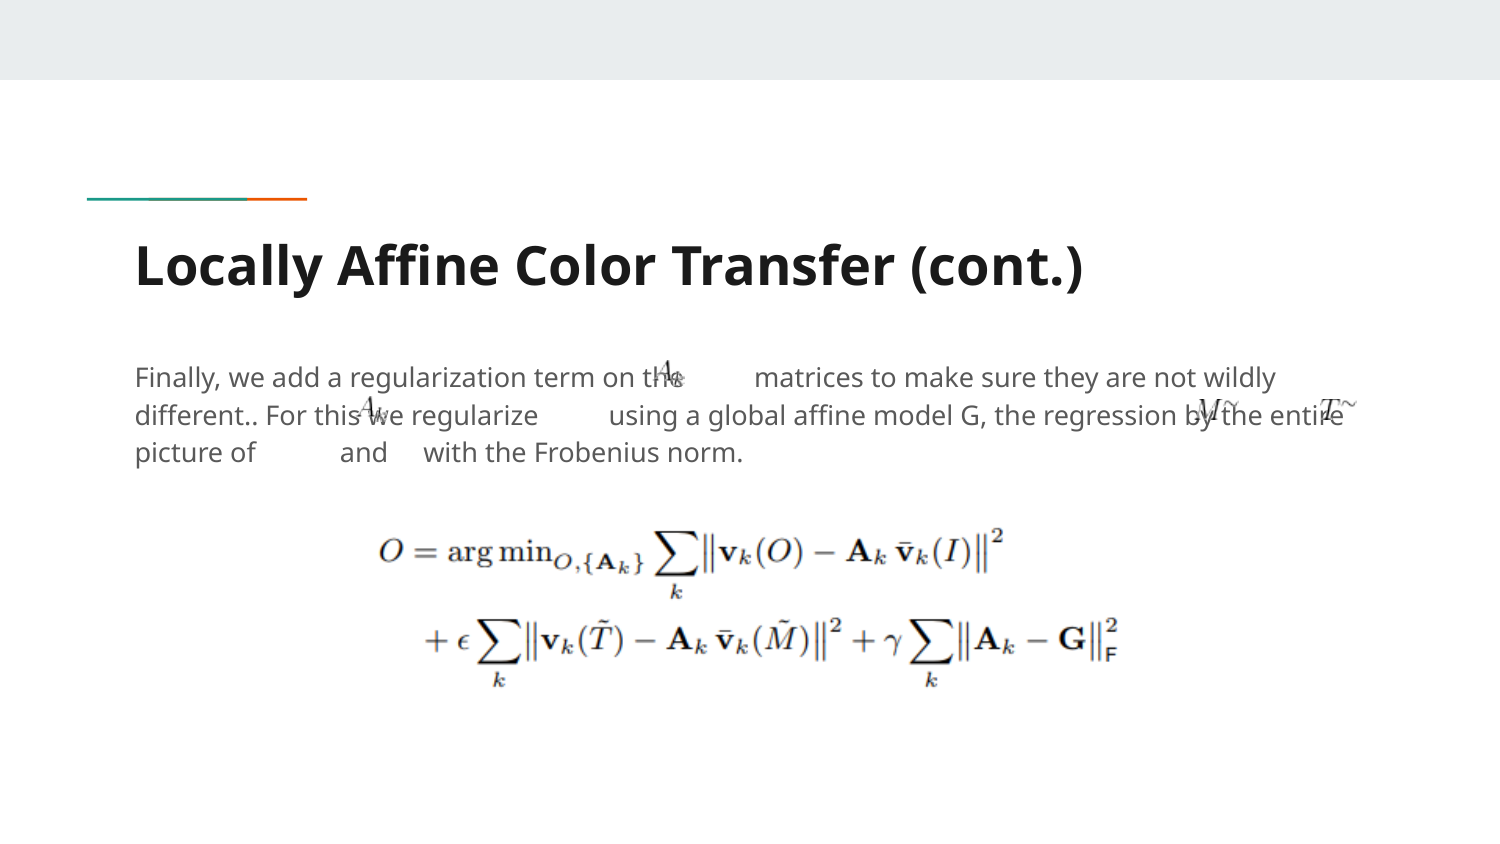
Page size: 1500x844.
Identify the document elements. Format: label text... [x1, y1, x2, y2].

title Locally Affine Color Transfer (cont.) [119, 216, 1381, 305]
picture [1193, 398, 1239, 420]
picture [371, 511, 1147, 728]
list Finally, we add a regularization term on the matrices to make sure they are not wildly different.. For this we regularize using a global affine model G, the regression by the entire picture of and with the Frobenius norm. [119, 341, 1381, 475]
picture [354, 396, 387, 423]
picture [652, 360, 685, 387]
picture [1320, 398, 1357, 420]
